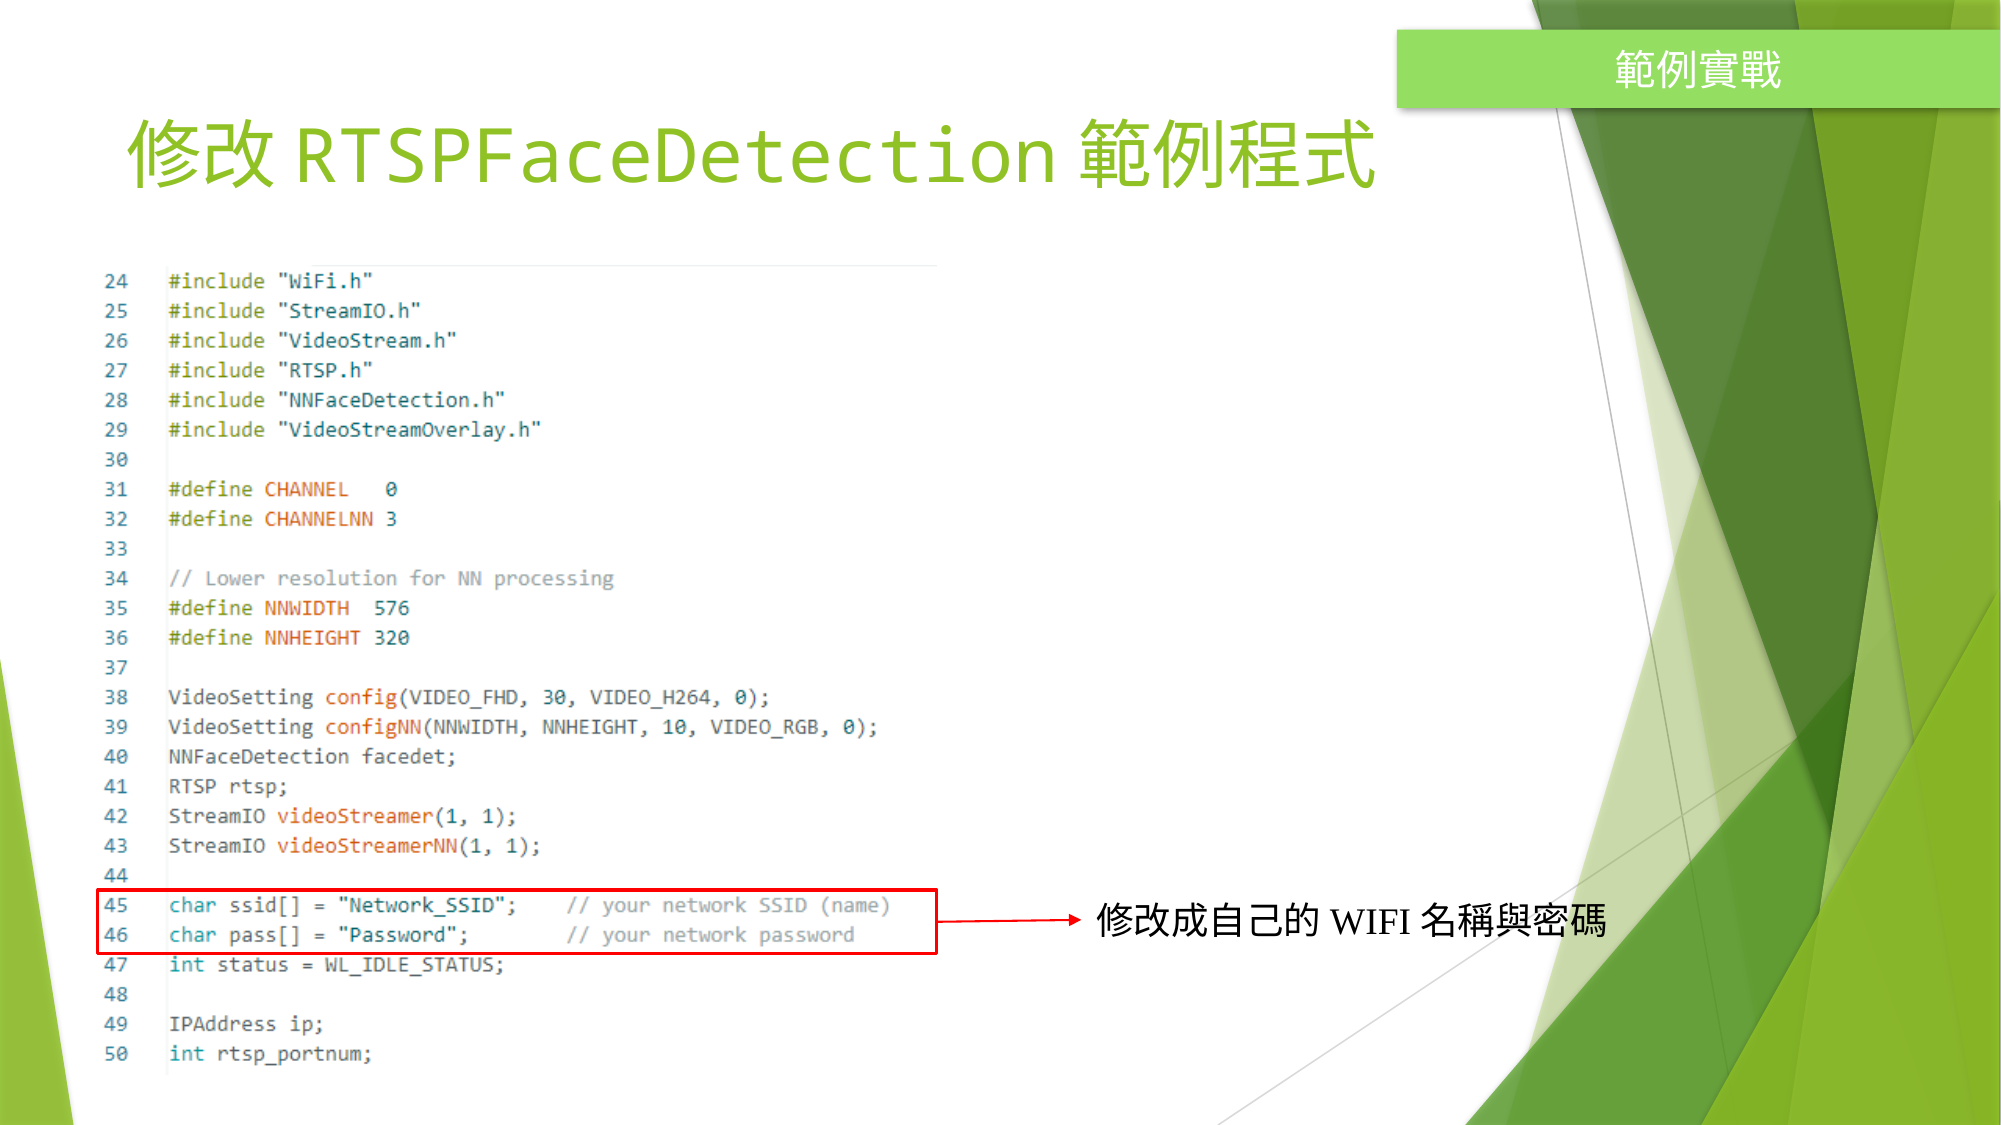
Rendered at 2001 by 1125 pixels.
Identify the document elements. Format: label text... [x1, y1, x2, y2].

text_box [936, 919, 1088, 923]
text_box 修改成自己的WIFI名稱與密碼 [1081, 889, 1623, 950]
text_box 範例實戰 [1395, 28, 2000, 109]
title 修改RTSPFaceDetection範例程式 [111, 99, 1833, 317]
picture [97, 264, 938, 1076]
